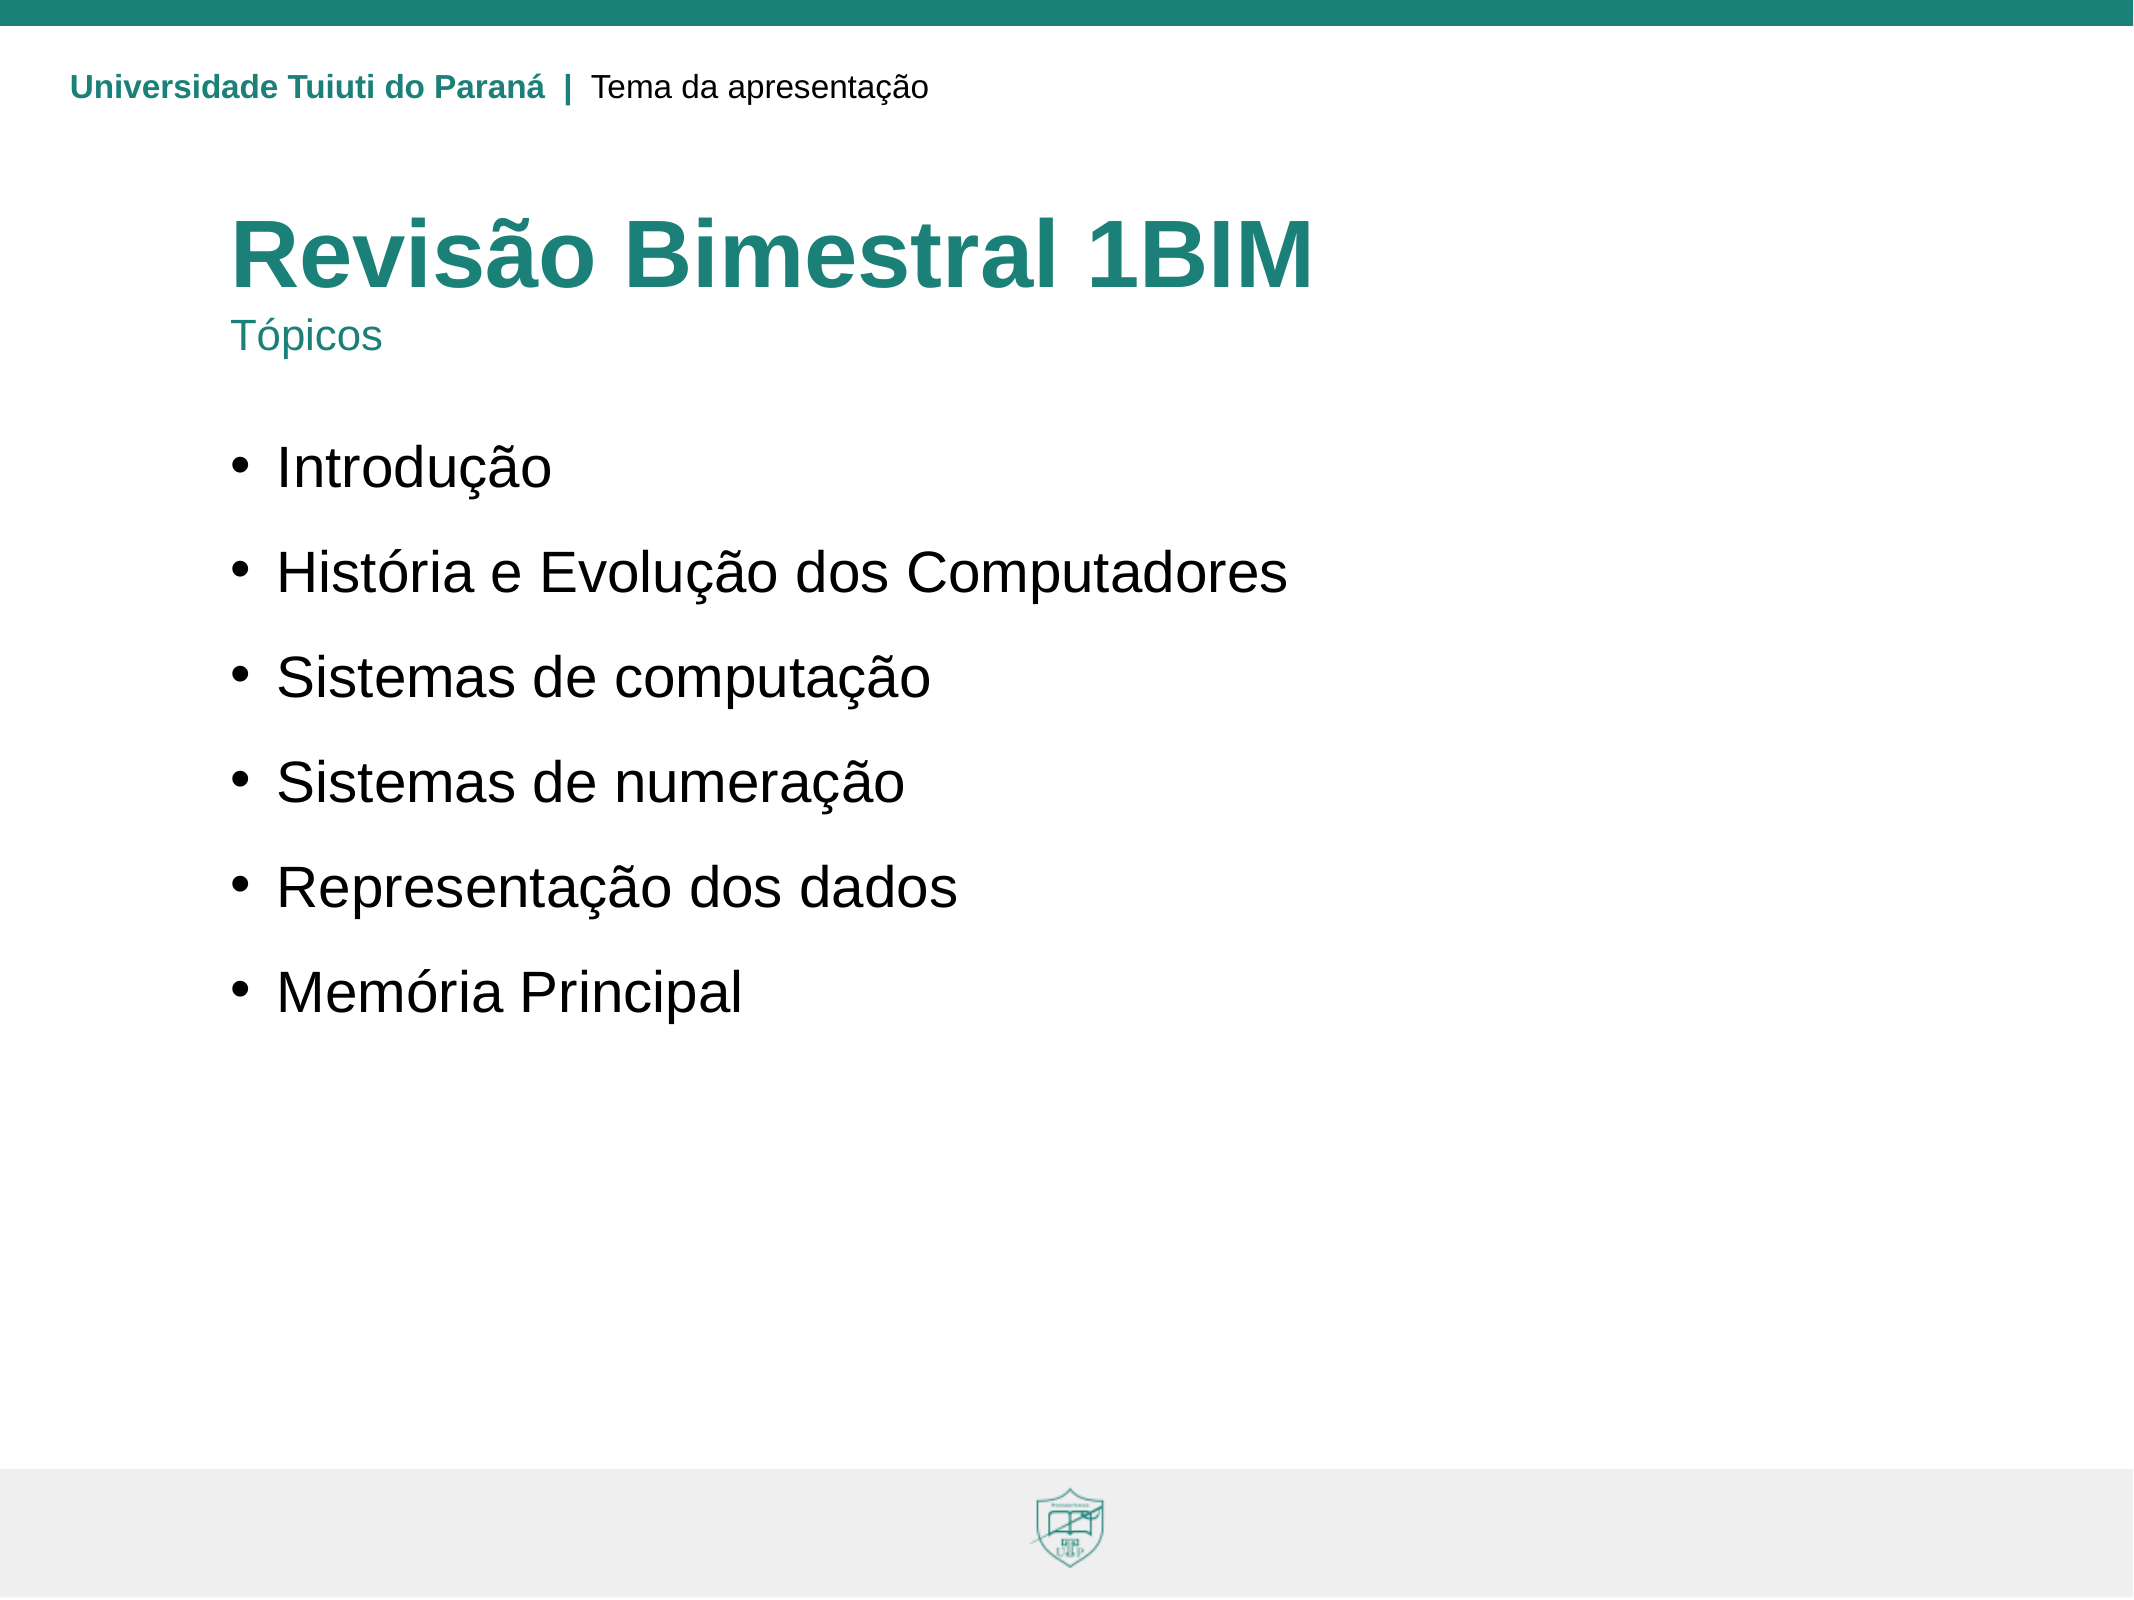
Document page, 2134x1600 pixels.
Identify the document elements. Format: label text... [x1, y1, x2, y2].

picture [0, 1469, 2134, 1598]
picture [0, 0, 2134, 26]
text_box Revisão Bimestral 1BIM Tópicos Introdução História e Evolução dos Computadores Sistemas de computação Sistemas de numeração Representação dos dados Memória Principal [223, 185, 1910, 1030]
text_box Universidade Tuiuti do Paraná | Tema da apresentação [63, 59, 936, 112]
